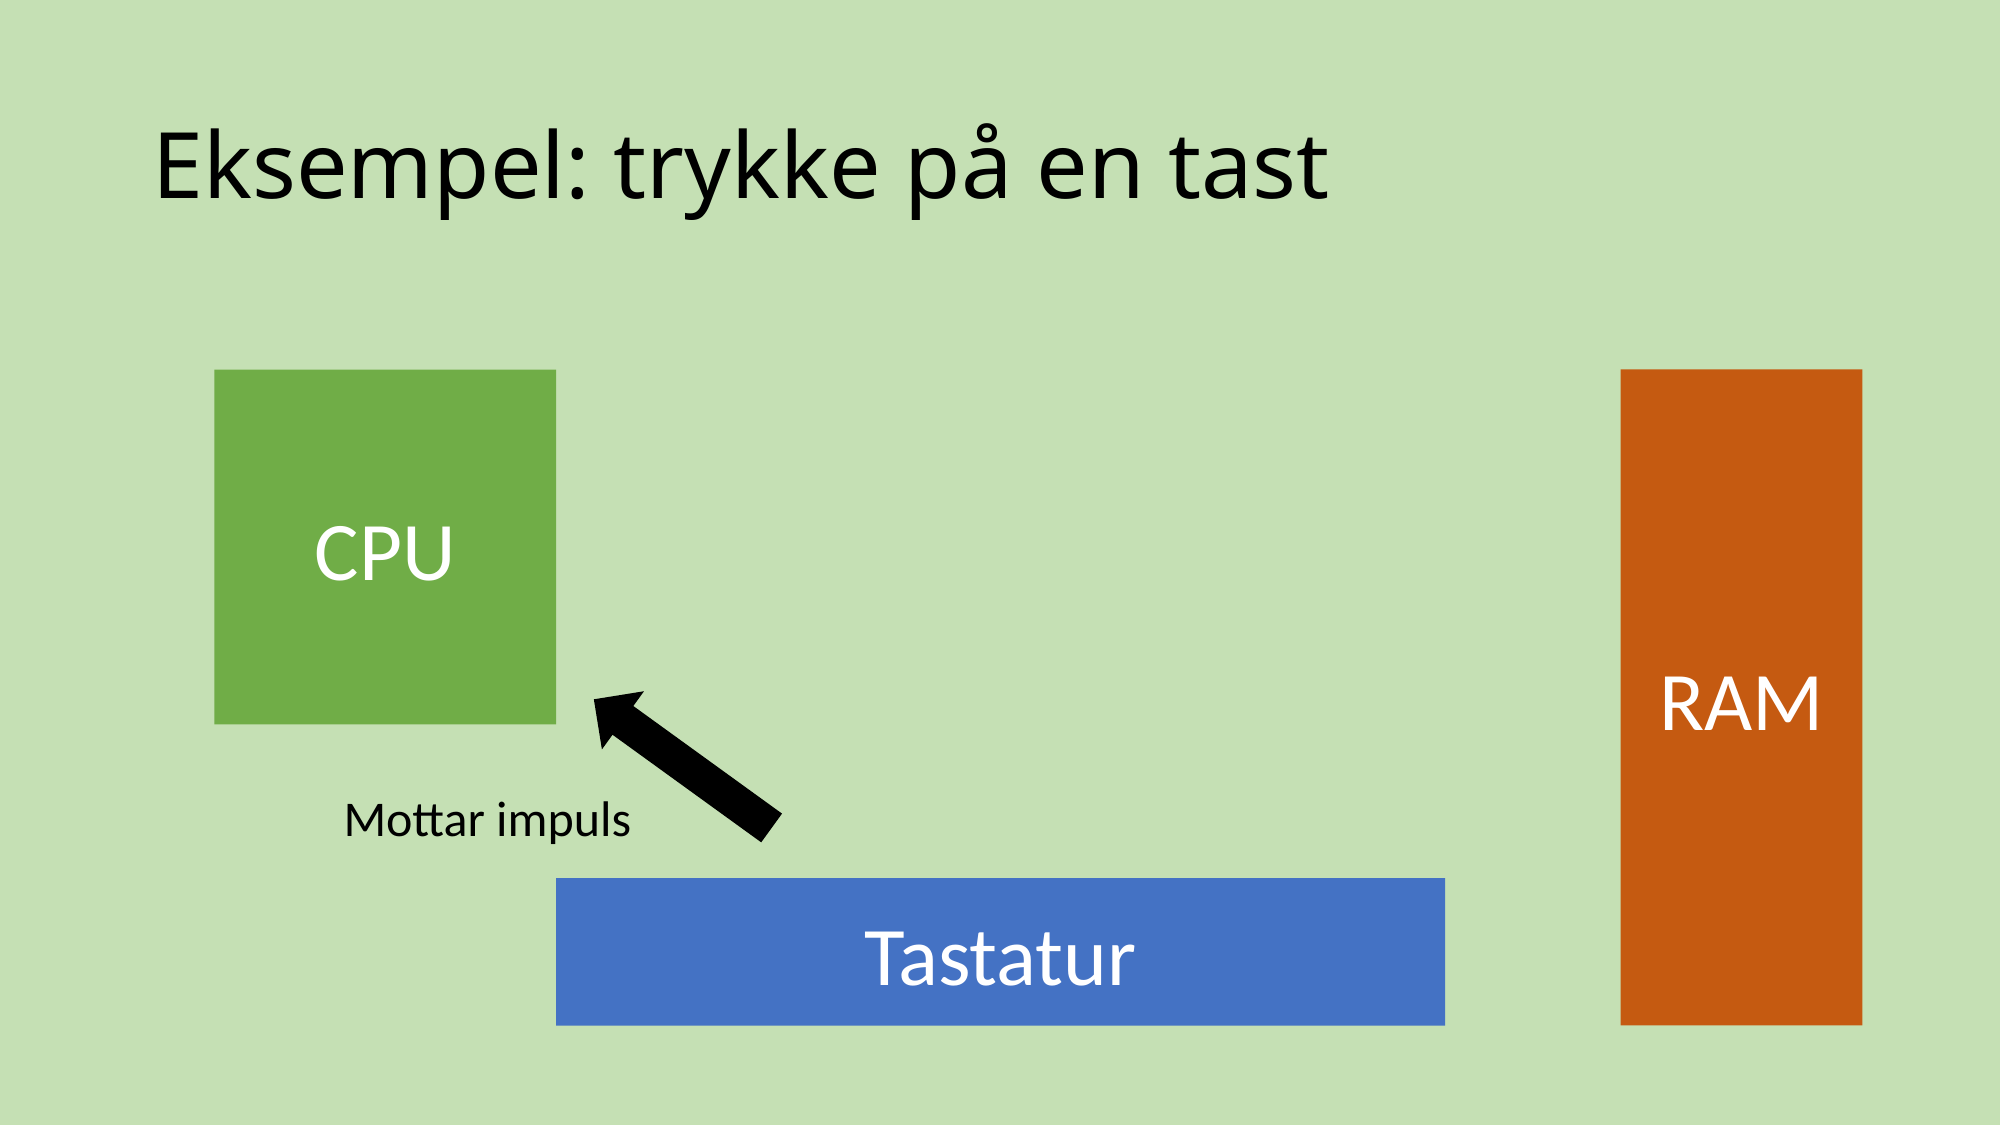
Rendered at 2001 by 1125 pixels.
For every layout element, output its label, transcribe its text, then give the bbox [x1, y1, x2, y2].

text_box [593, 691, 783, 843]
text_box CPU [213, 368, 557, 725]
text_box Mottar impuls [328, 778, 647, 854]
title Eksempel: trykke på en tast [137, 59, 1863, 278]
text_box Tastatur [555, 877, 1446, 1027]
text_box RAM [1620, 368, 1863, 1027]
